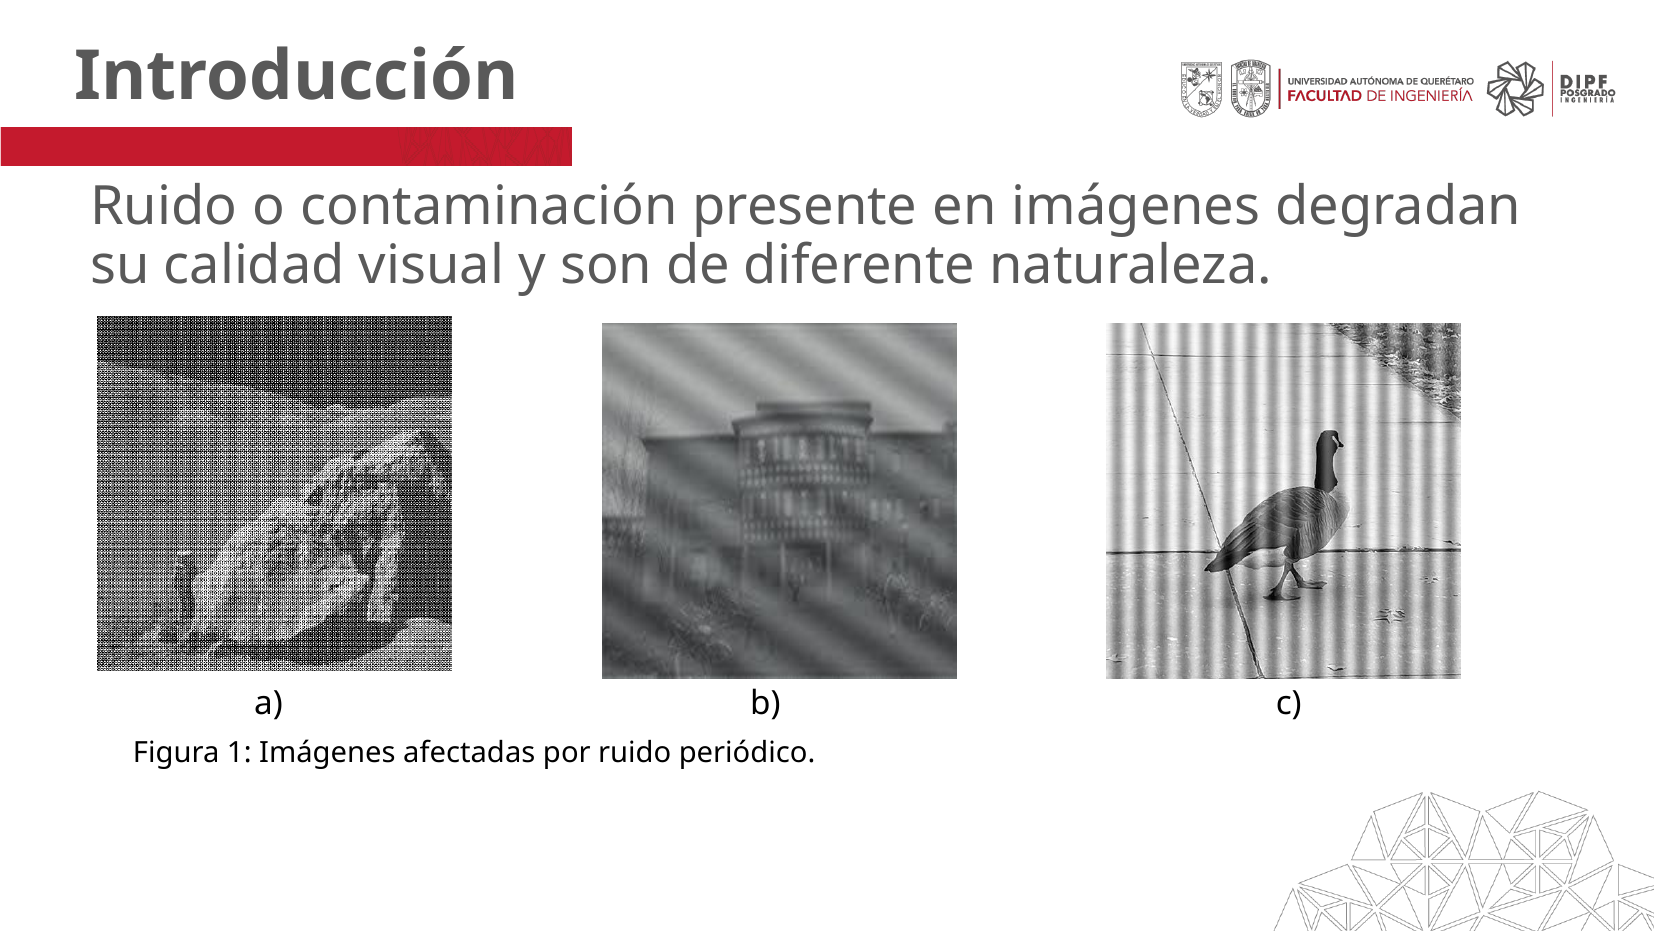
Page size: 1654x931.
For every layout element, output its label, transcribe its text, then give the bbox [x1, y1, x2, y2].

text_box a) [239, 679, 319, 739]
picture [601, 323, 957, 679]
text_box Introducción [54, 11, 572, 127]
text_box b) [735, 687, 815, 739]
text_box c) [1261, 687, 1341, 739]
picture [1106, 323, 1461, 679]
picture [97, 316, 453, 672]
text_box Ruido o contaminación presente en imágenes degradan su calidad visual y son de diferente naturaleza. [75, 170, 1538, 307]
picture [1257, 781, 1654, 931]
text_box Figura 1: Imágenes afectadas por ruido periódico. [118, 726, 1506, 868]
picture [0, 127, 572, 167]
picture [1176, 54, 1620, 133]
